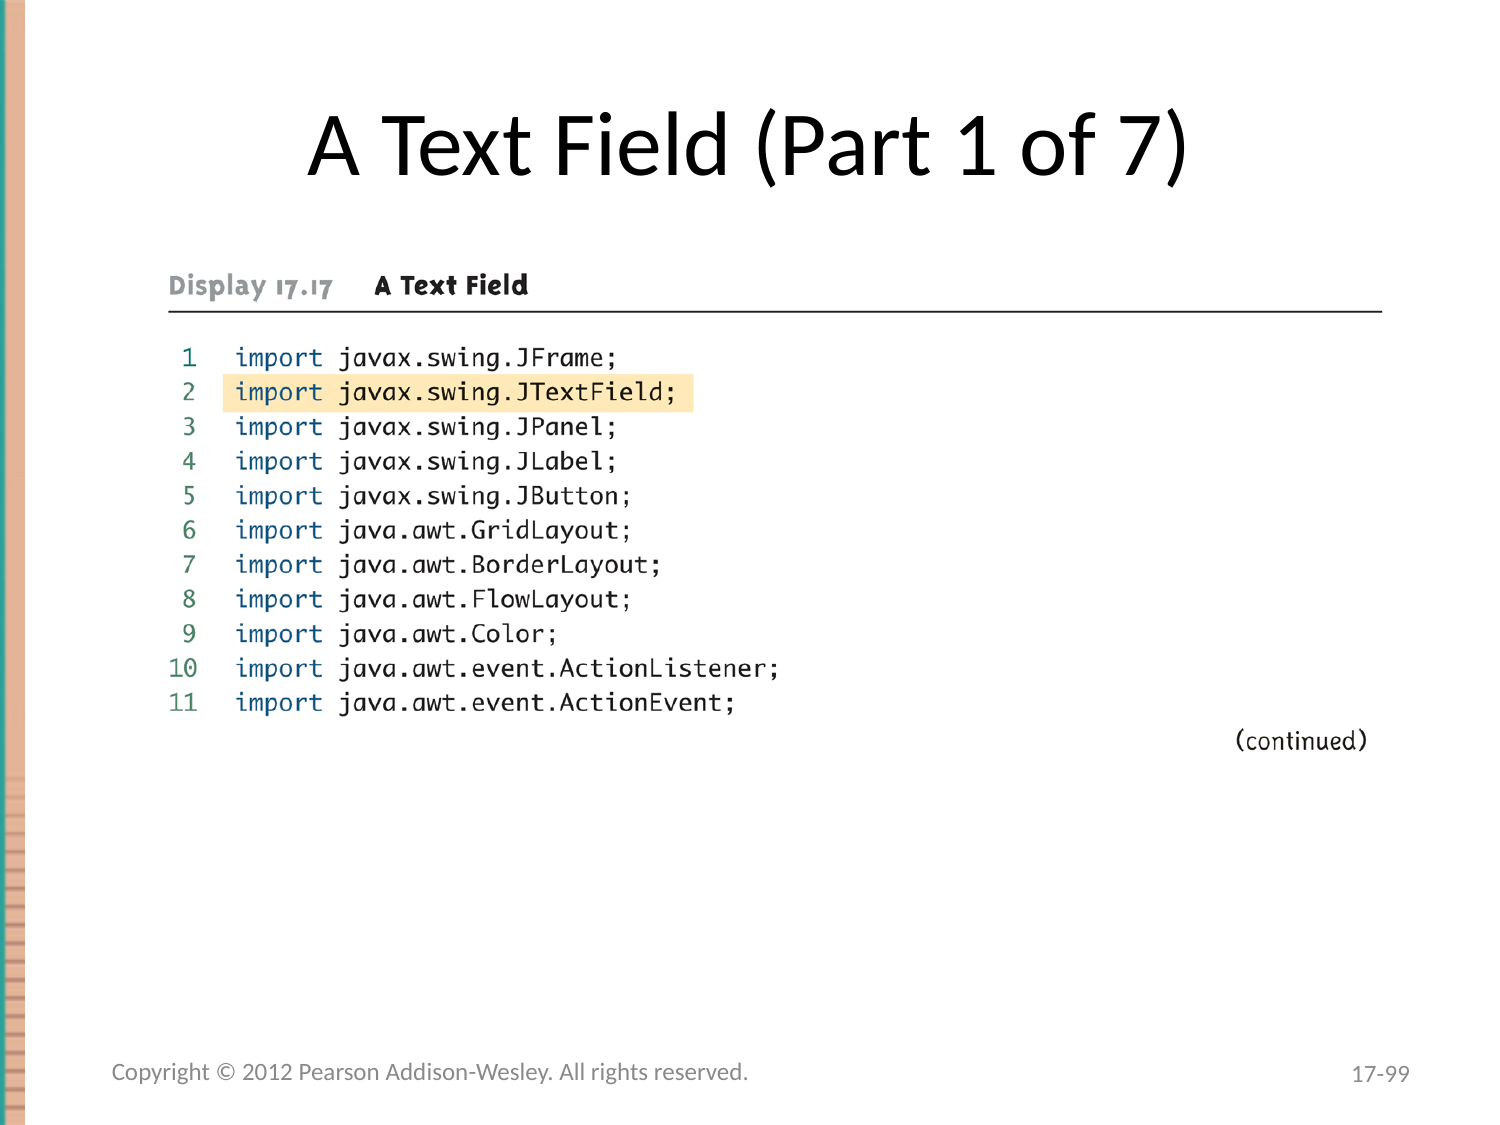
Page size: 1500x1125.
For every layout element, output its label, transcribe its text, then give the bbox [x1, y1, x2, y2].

picture [0, 0, 25, 1125]
slide_number 17-99 [1074, 1042, 1425, 1103]
footer Copyright © 2012 Pearson Addison-Wesley. All rights reserved. [75, 1040, 788, 1100]
title A Text Field (Part 1 of 7) [74, 44, 1426, 233]
picture [137, 260, 1413, 764]
